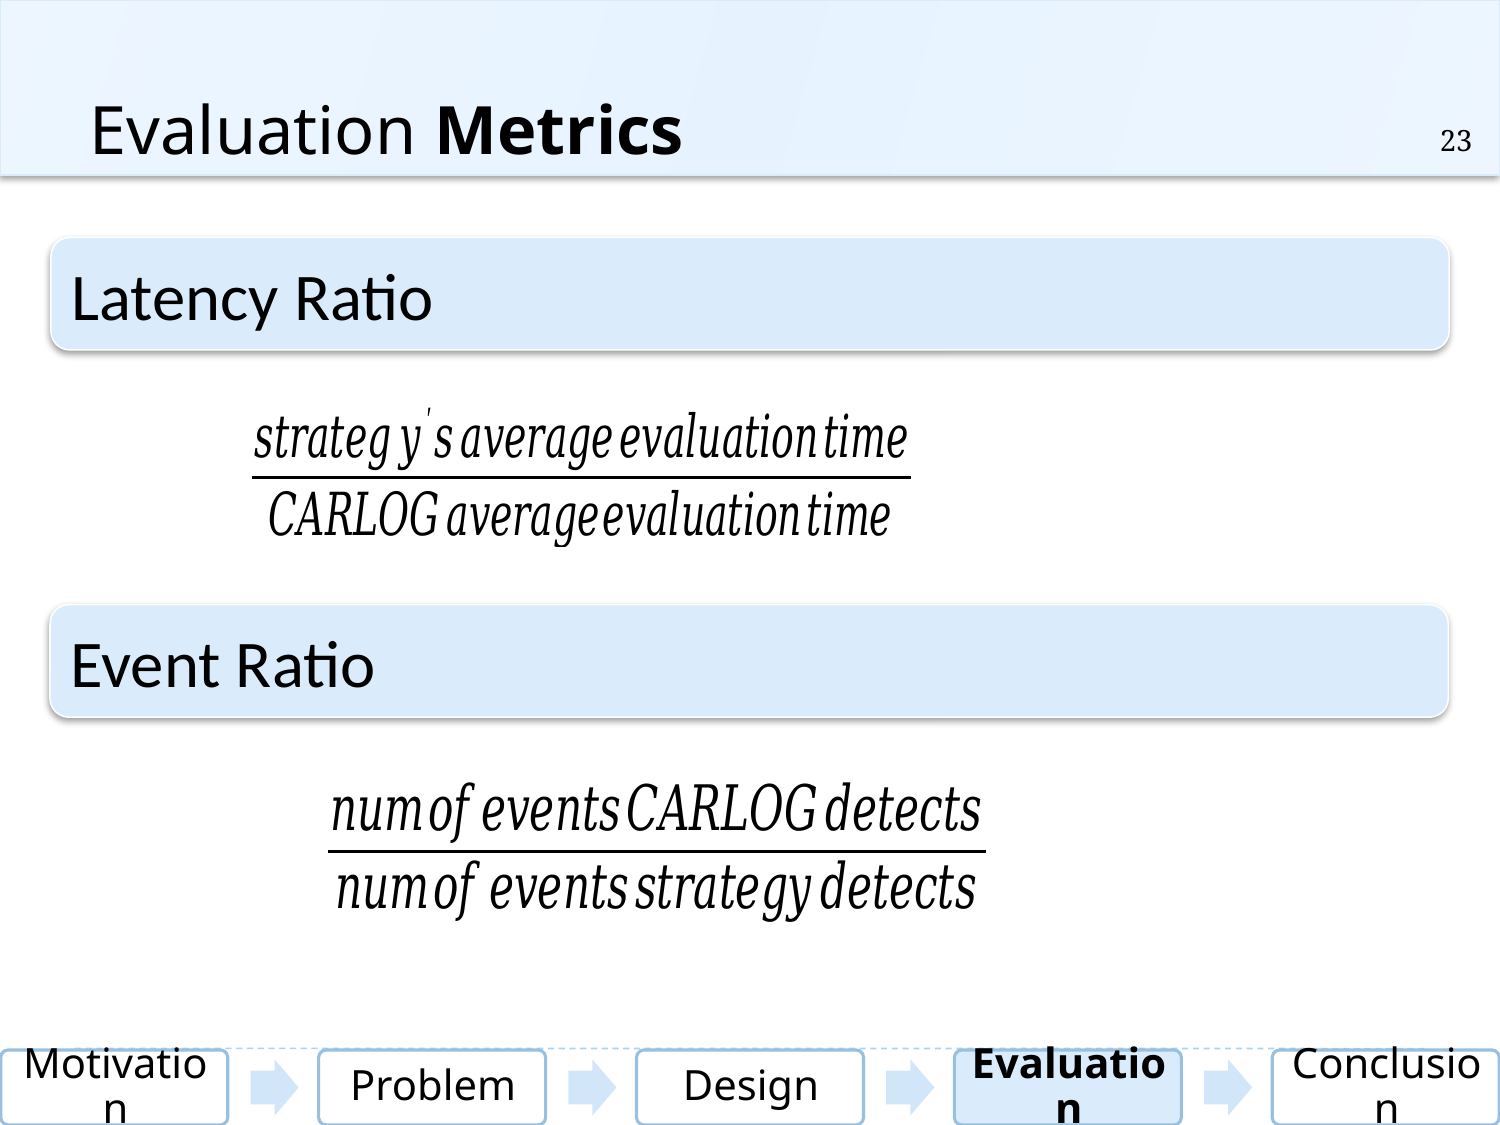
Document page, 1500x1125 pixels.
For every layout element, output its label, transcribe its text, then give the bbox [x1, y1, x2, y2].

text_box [0, 1049, 1500, 1125]
slide_number 23 [1425, 114, 1500, 175]
text_box Latency Ratio [50, 236, 1450, 351]
title Evaluation Metrics [75, 50, 1425, 175]
text_box Event Ratio [49, 603, 1450, 718]
